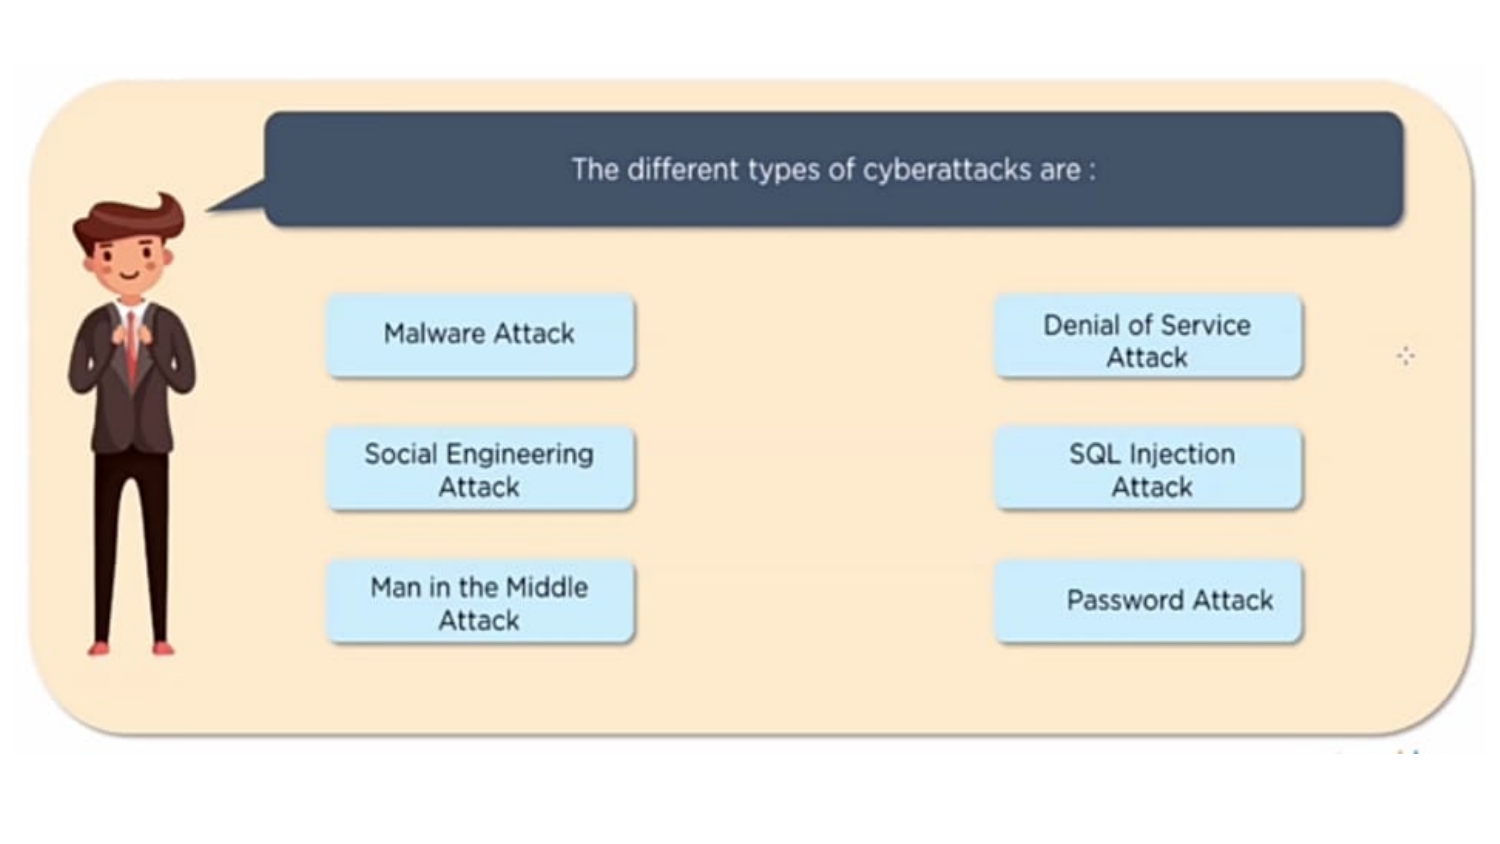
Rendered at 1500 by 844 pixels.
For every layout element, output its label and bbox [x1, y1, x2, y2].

picture [14, 63, 1486, 754]
